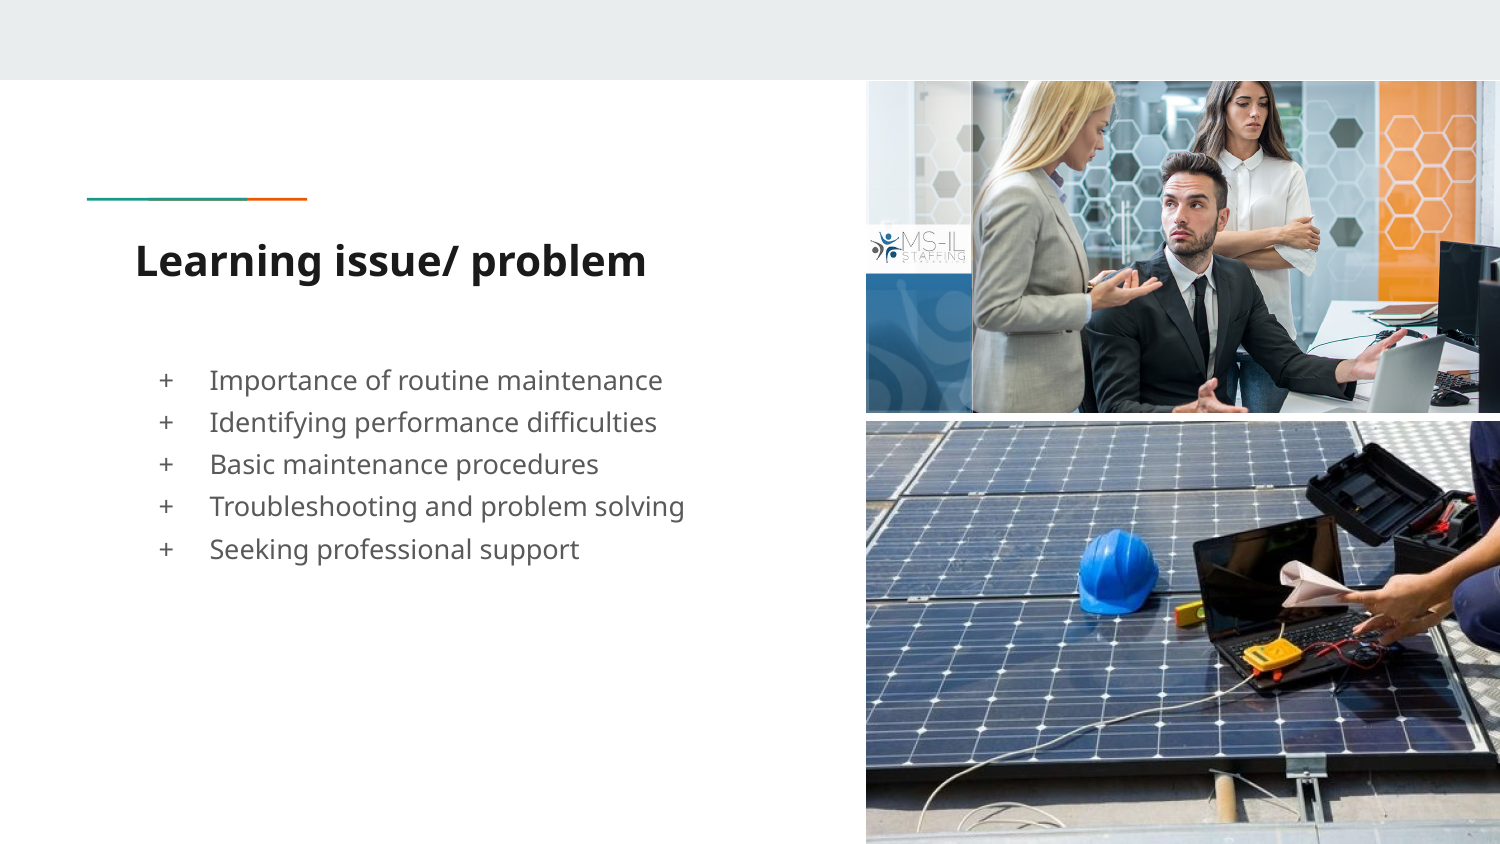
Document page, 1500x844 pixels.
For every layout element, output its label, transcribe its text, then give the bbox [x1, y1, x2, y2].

picture [865, 421, 1500, 844]
list Importance of routine maintenance Identifying performance difficulties Basic maintenance procedures Troubleshooting and problem solving Seeking professional support [119, 341, 863, 712]
picture [865, 81, 1500, 414]
title Learning issue/ problem [119, 216, 860, 305]
